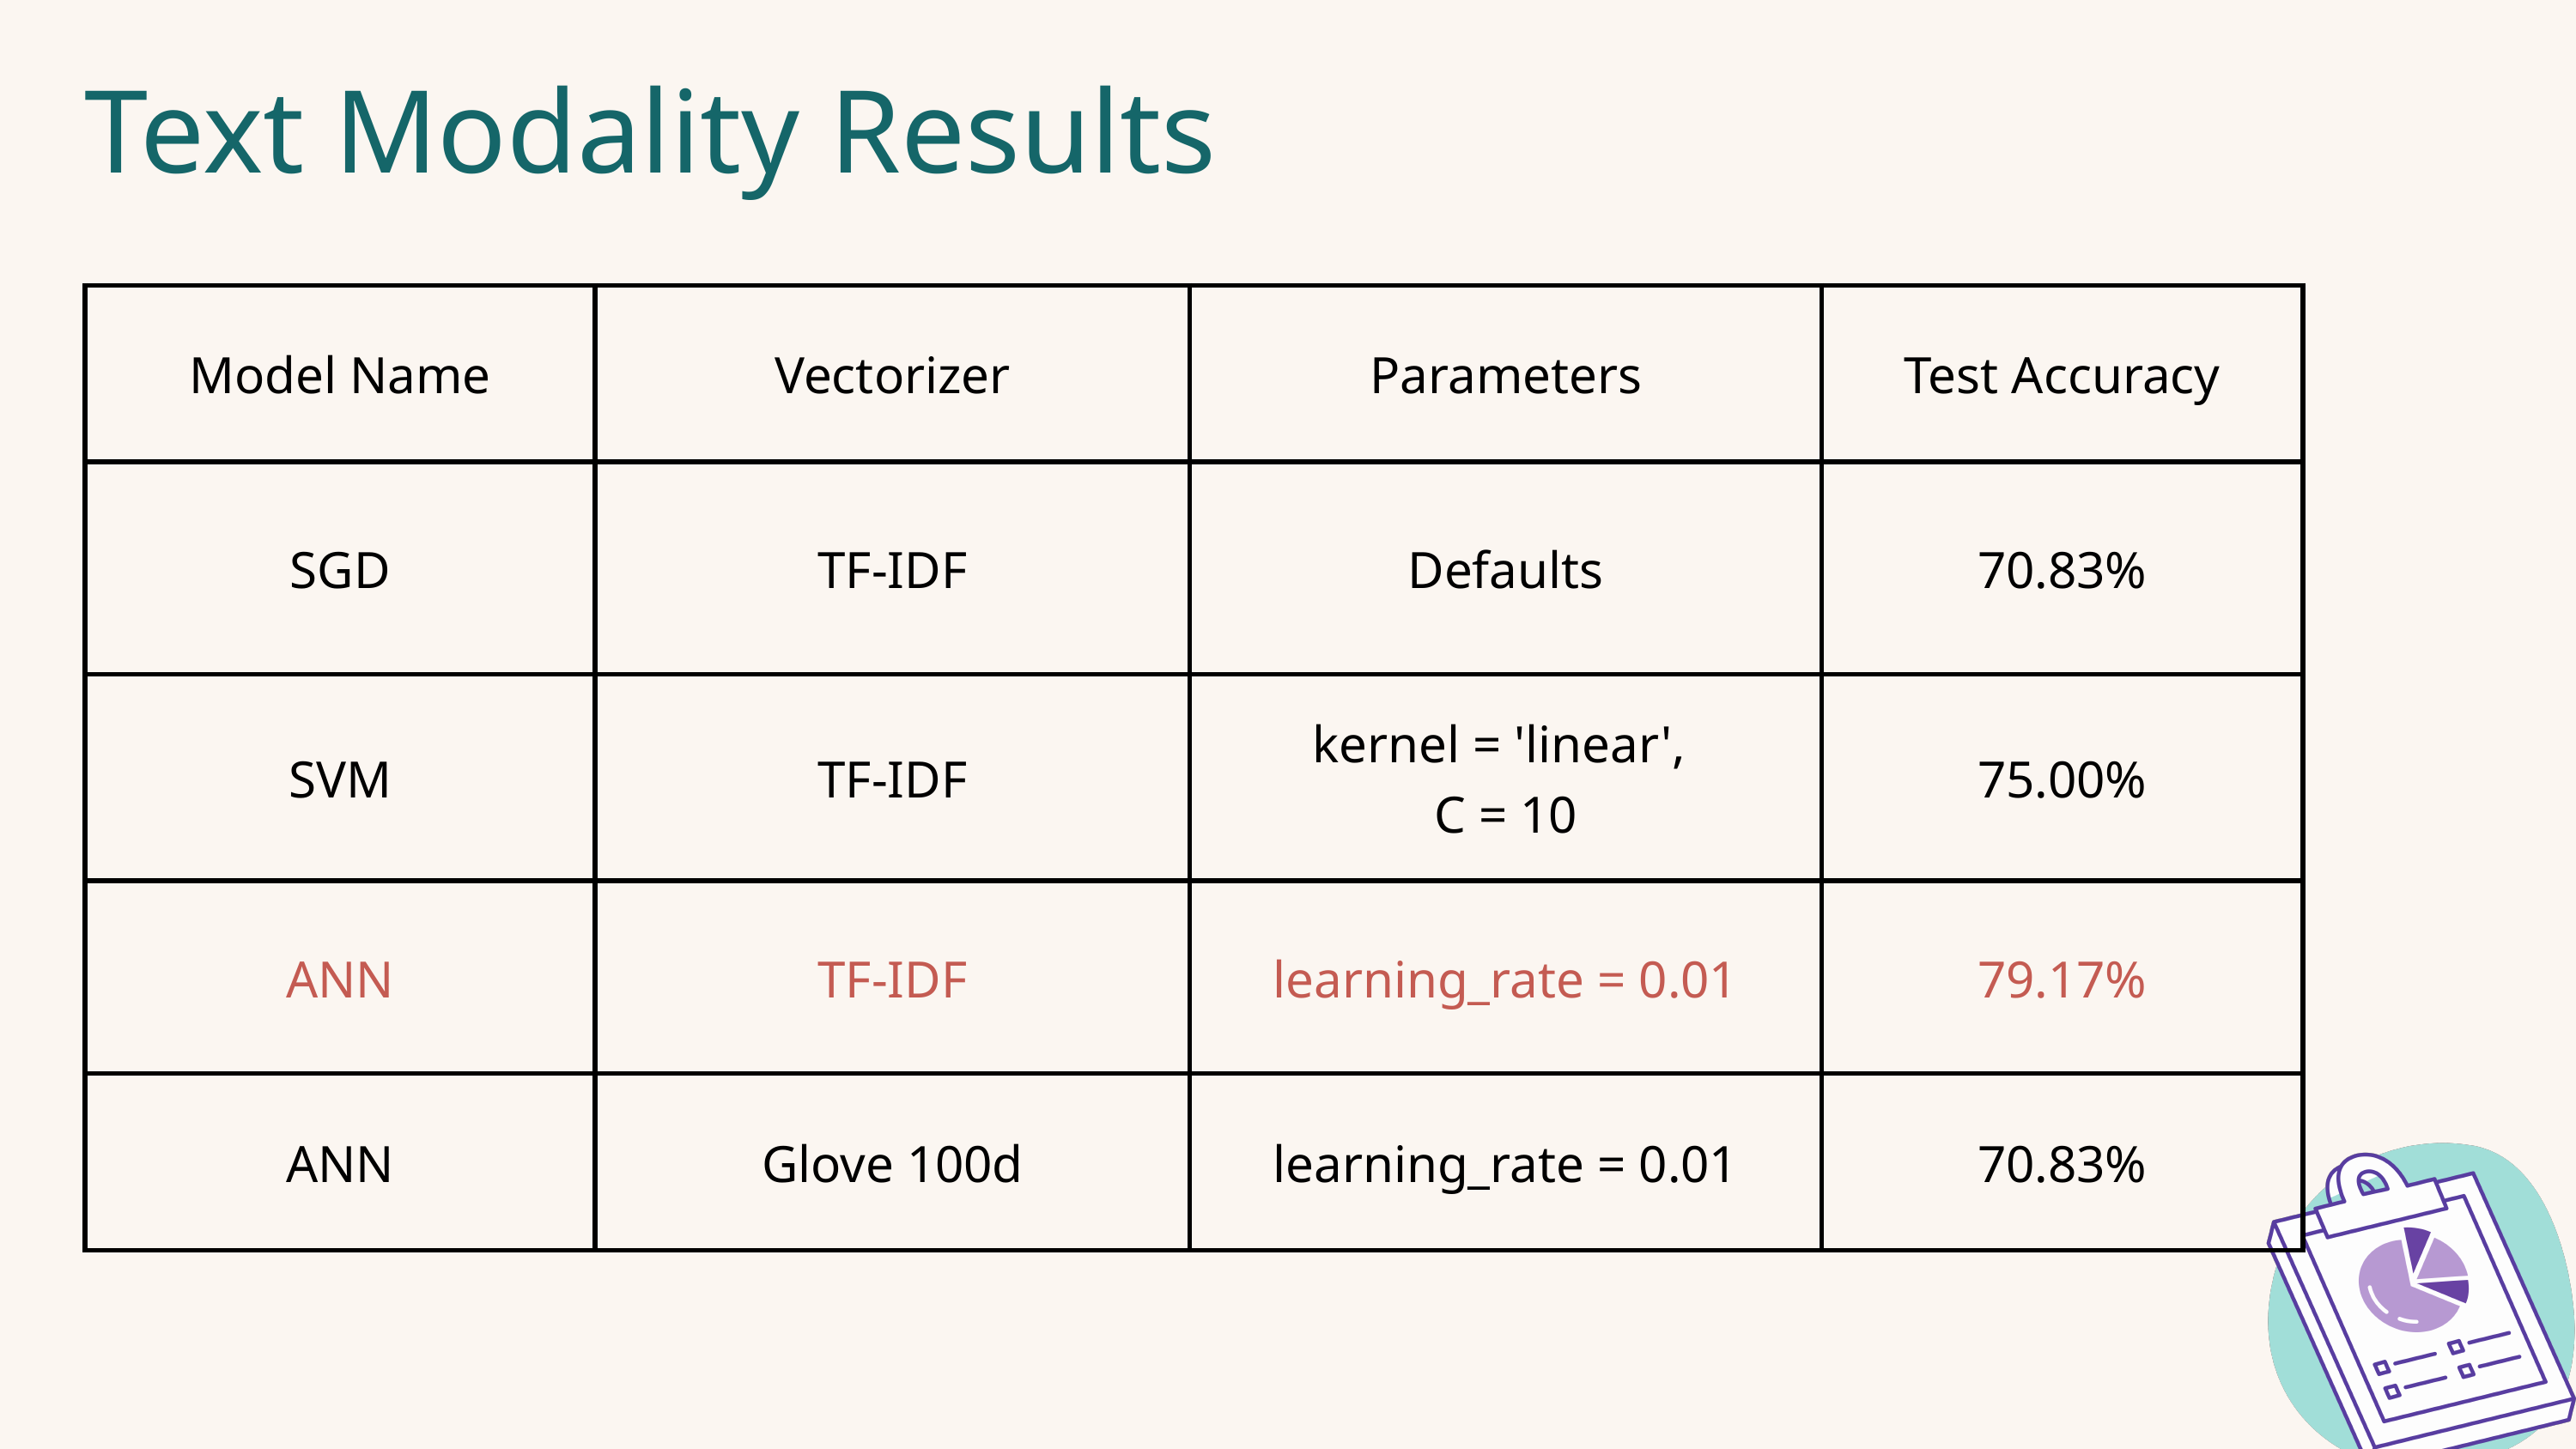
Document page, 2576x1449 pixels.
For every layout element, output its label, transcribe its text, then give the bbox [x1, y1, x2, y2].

table_cell ANN [88, 1076, 592, 1248]
table_cell 70.83% [1824, 1076, 2300, 1248]
table_cell SGD [88, 464, 592, 672]
table_cell learning_rate = 0.01 [1192, 1076, 1820, 1248]
table_cell kernel = 'linear', C = 10 [1192, 676, 1820, 878]
table_cell 75.00% [1824, 676, 2300, 878]
table_header Vectorizer [598, 288, 1188, 459]
table_cell Defaults [1192, 464, 1820, 672]
table_cell learning_rate = 0.01 [1192, 883, 1820, 1071]
table_header Test Accuracy [1824, 288, 2300, 459]
table_cell TF-IDF [598, 464, 1188, 672]
table_cell TF-IDF [598, 883, 1188, 1071]
table_cell Glove 100d [598, 1076, 1188, 1248]
table_cell 70.83% [1824, 464, 2300, 672]
table_header Parameters [1192, 288, 1820, 459]
table_cell SVM [88, 676, 592, 878]
text_box Text Modality Results [84, 35, 2149, 197]
table_cell TF-IDF [598, 676, 1188, 878]
text_box [2232, 1131, 2576, 1449]
table_cell 79.17% [1824, 883, 2300, 1071]
table_cell ANN [88, 883, 592, 1071]
table_header Model Name [88, 288, 592, 459]
